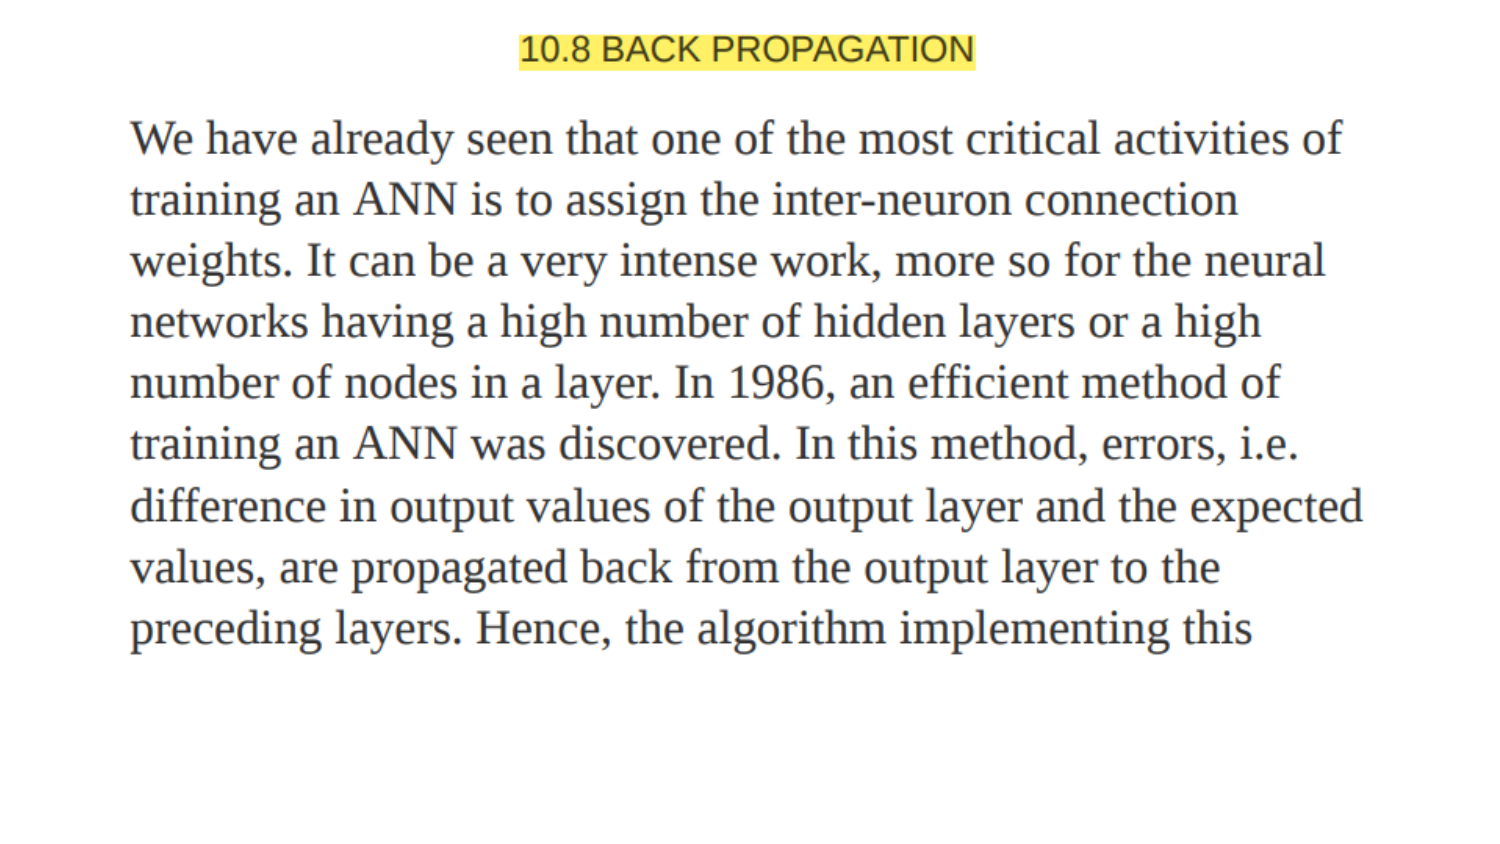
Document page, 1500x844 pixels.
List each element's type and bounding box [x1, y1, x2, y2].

picture [78, 0, 1422, 834]
